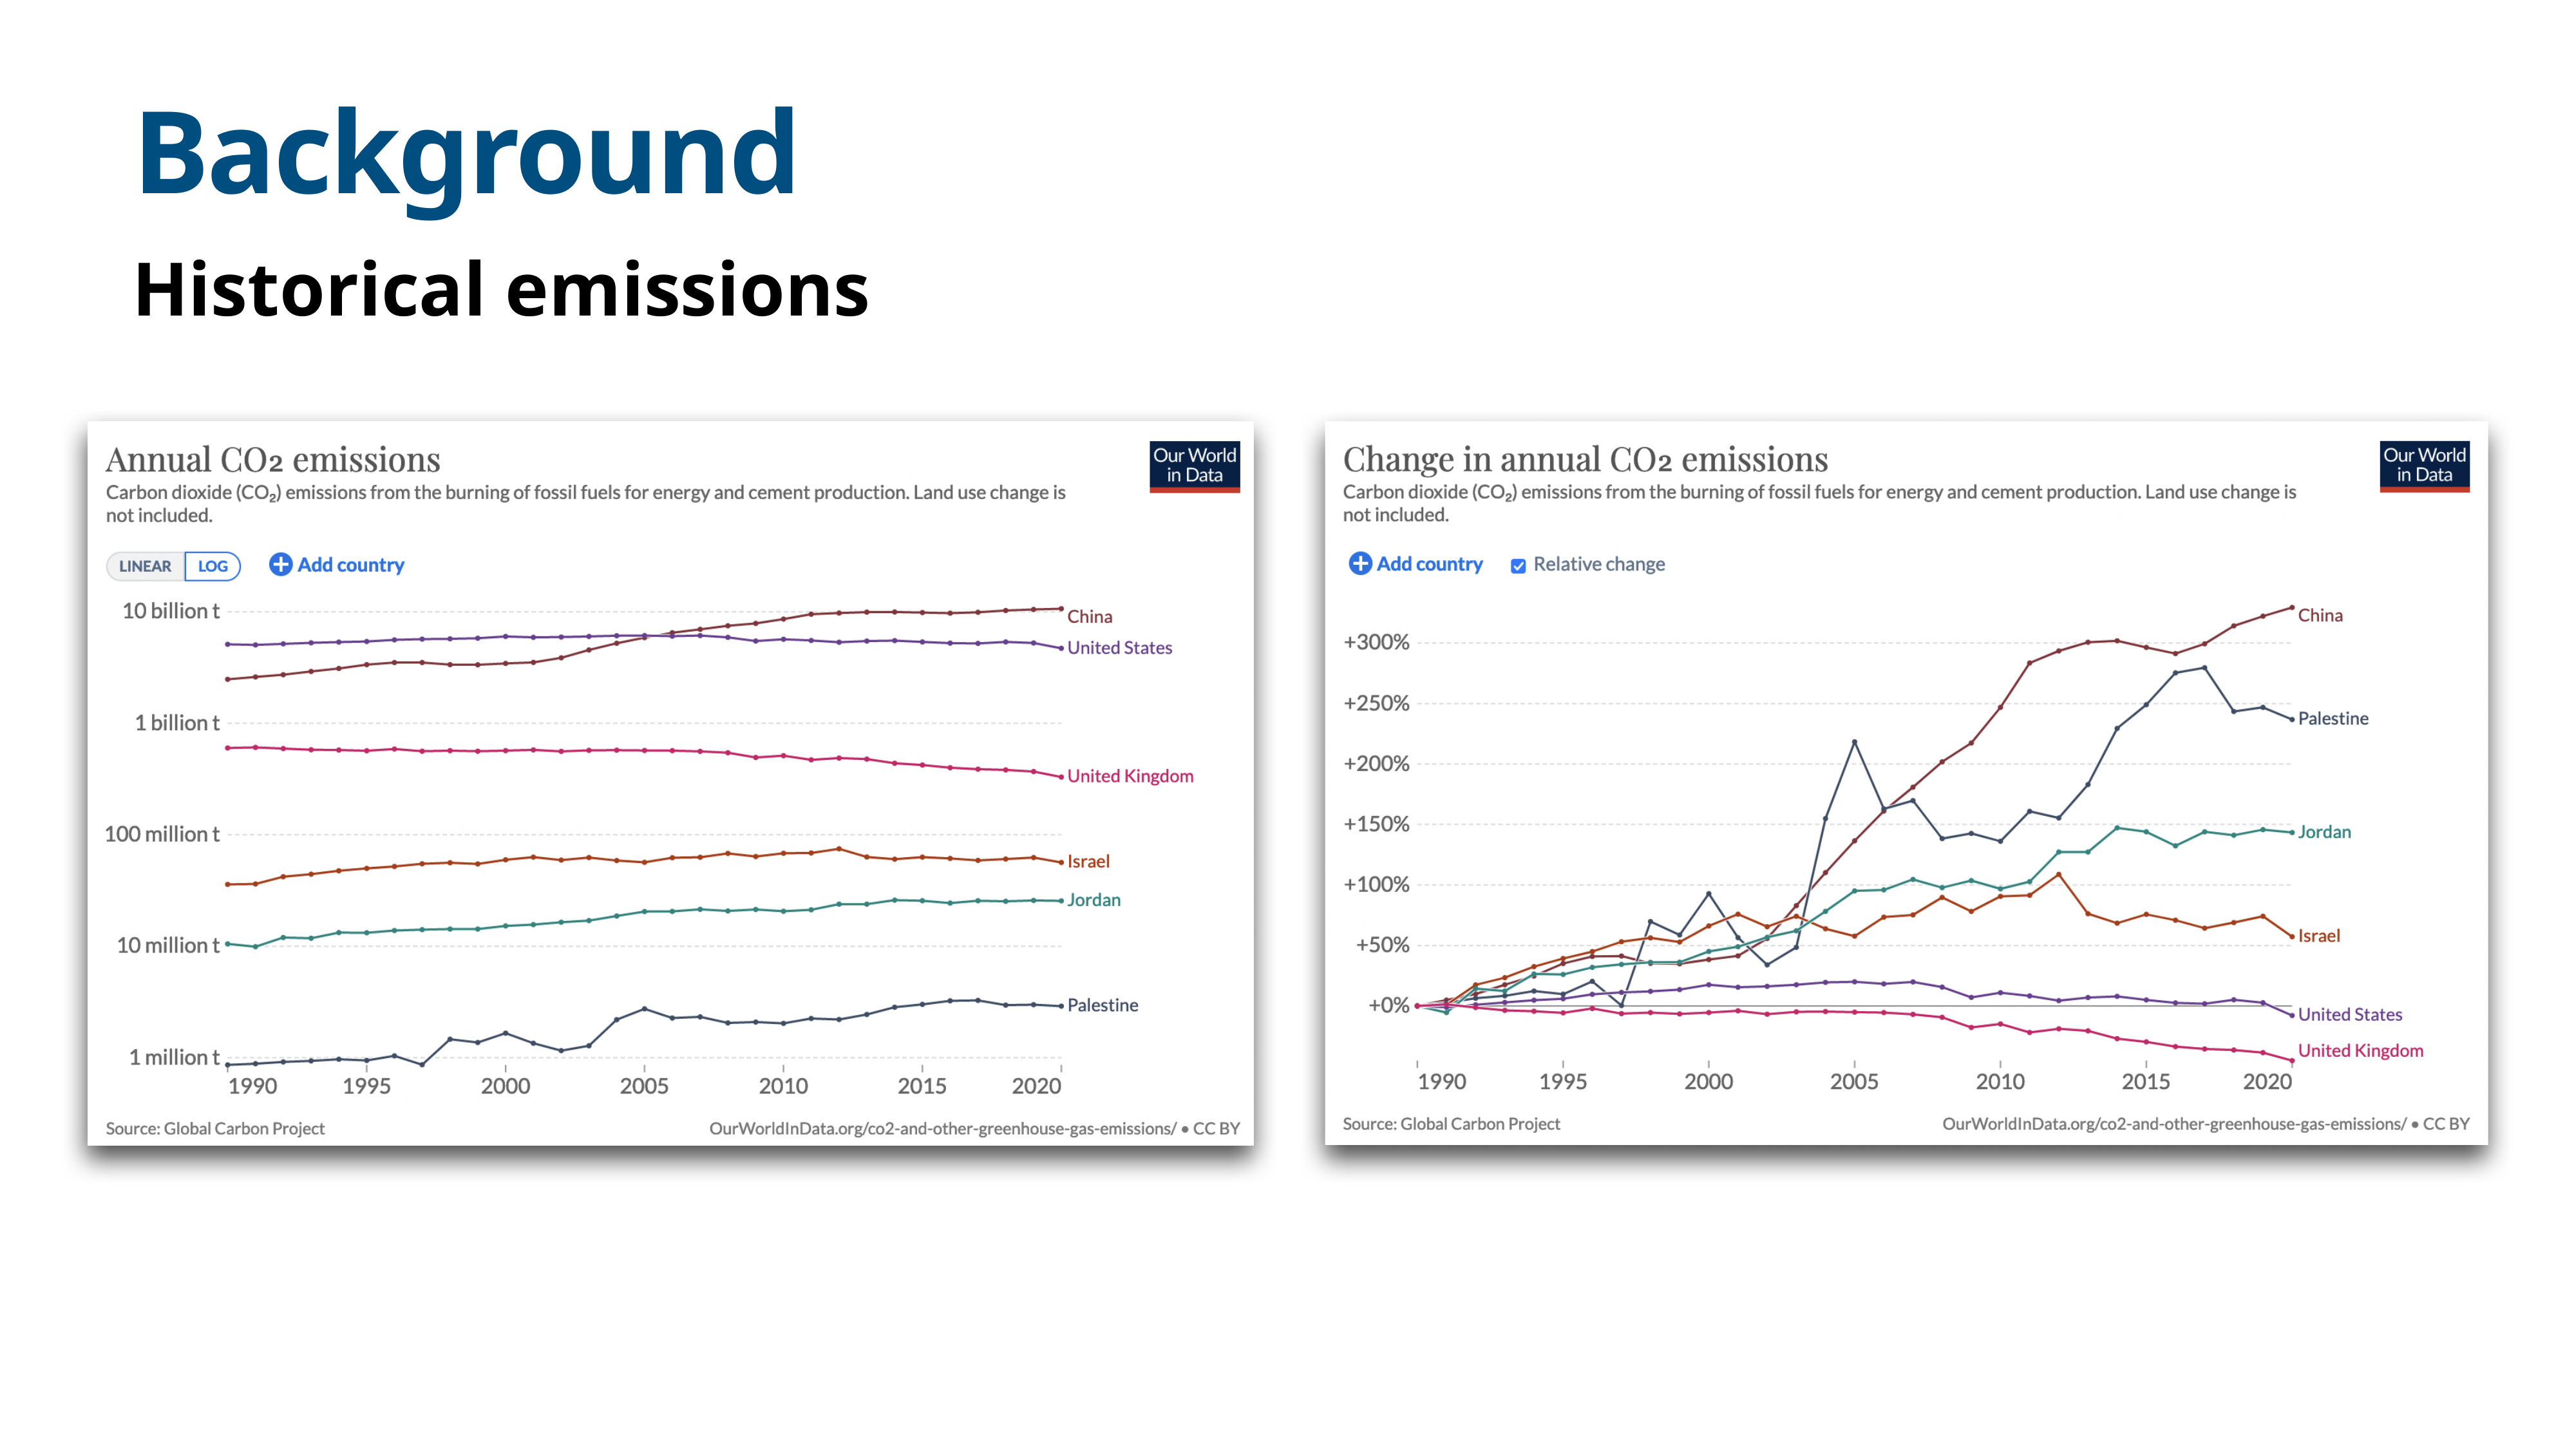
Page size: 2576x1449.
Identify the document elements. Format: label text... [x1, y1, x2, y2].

picture [87, 421, 1255, 1146]
text_box Historical emissions [127, 237, 2449, 336]
picture [1325, 421, 2488, 1146]
title Background [127, 100, 2449, 237]
